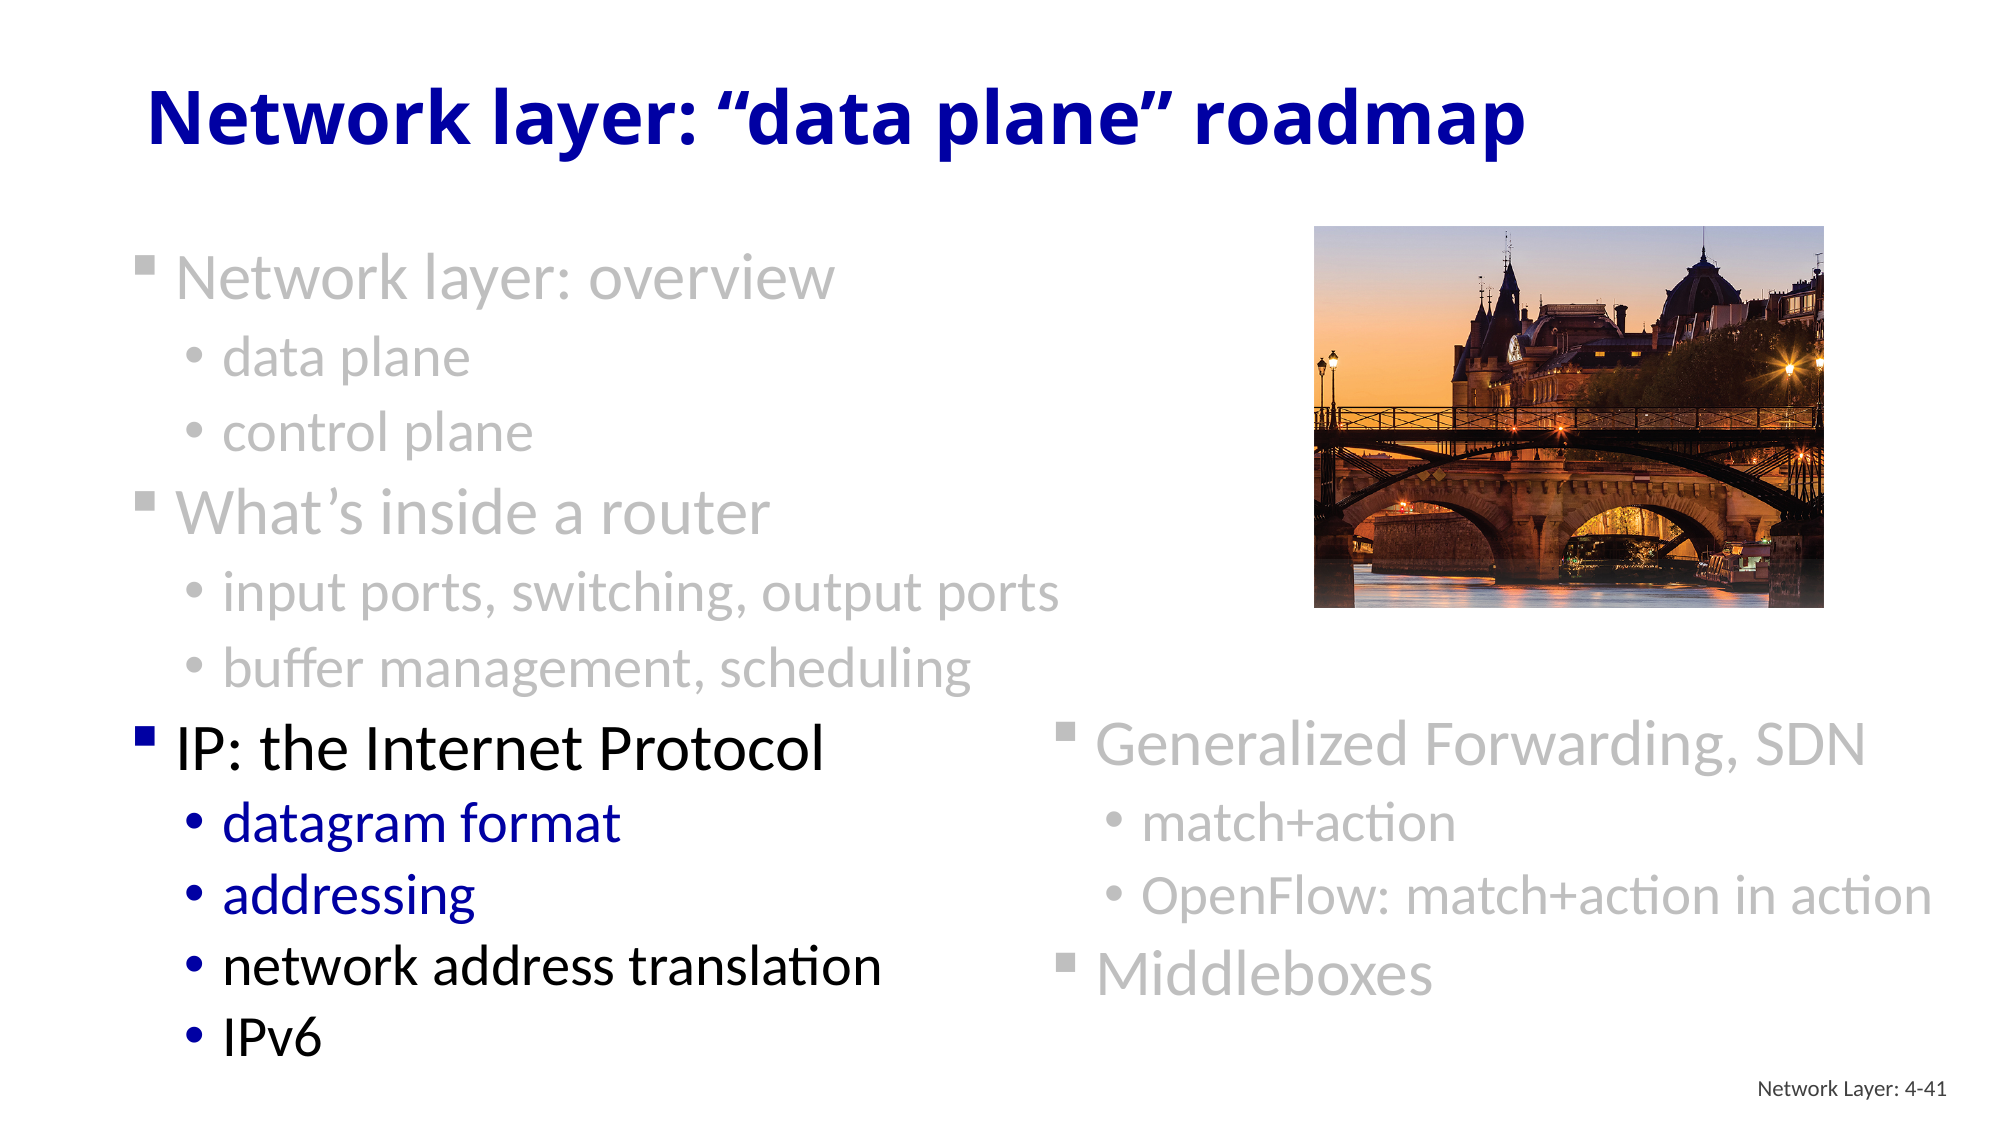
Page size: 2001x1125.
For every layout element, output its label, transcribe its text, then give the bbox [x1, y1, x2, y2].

text_box Network layer: “data plane” roadmap [130, 47, 1856, 195]
text_box Network Layer: 4-41 [1512, 1056, 1963, 1117]
picture [1314, 225, 1824, 609]
text_box Generalized Forwarding, SDN match+action OpenFlow: match+action in action Middleboxes [1014, 701, 2000, 1020]
text_box Network layer: overview data plane control plane What’s inside a router input ports, switching, output ports buffer management, scheduling IP: the Internet Protocol datagram format addressing network address translation IPv6 [93, 234, 1179, 1087]
